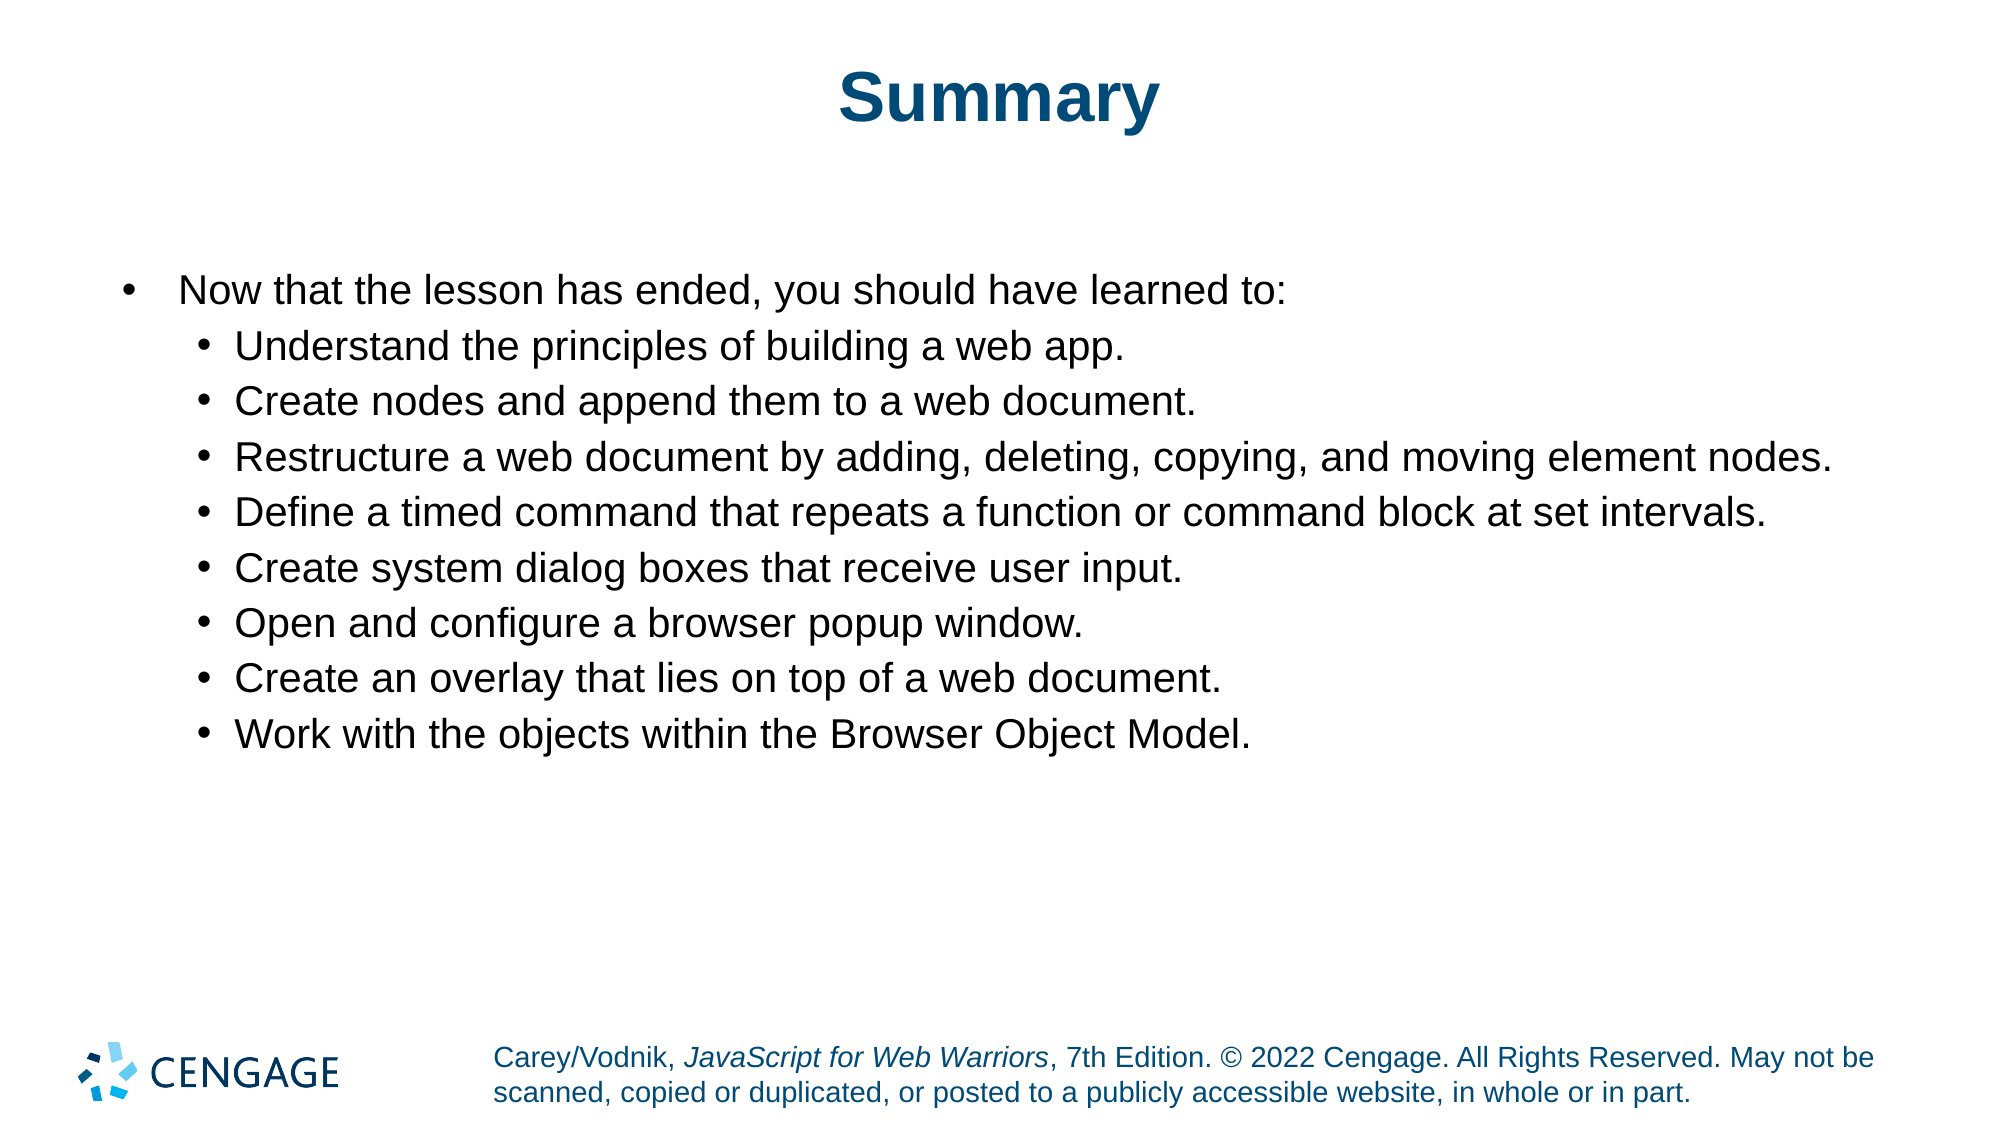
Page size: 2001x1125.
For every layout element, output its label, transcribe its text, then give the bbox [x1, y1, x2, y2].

list Now that the lesson has ended, you should have learned to: Understand the principles of building a web app. Create nodes and append them to a web document. Restructure a web document by adding, deleting, copying, and moving element nodes. Define a timed command that repeats a function or command block at set intervals. Create system dialog boxes that receive user input. Open and configure a browser popup window. Create an overlay that lies on top of a web document. Work with the objects within the Browser Object Model. [121, 268, 1880, 990]
picture [78, 1042, 338, 1101]
title Summary [137, 59, 1863, 171]
